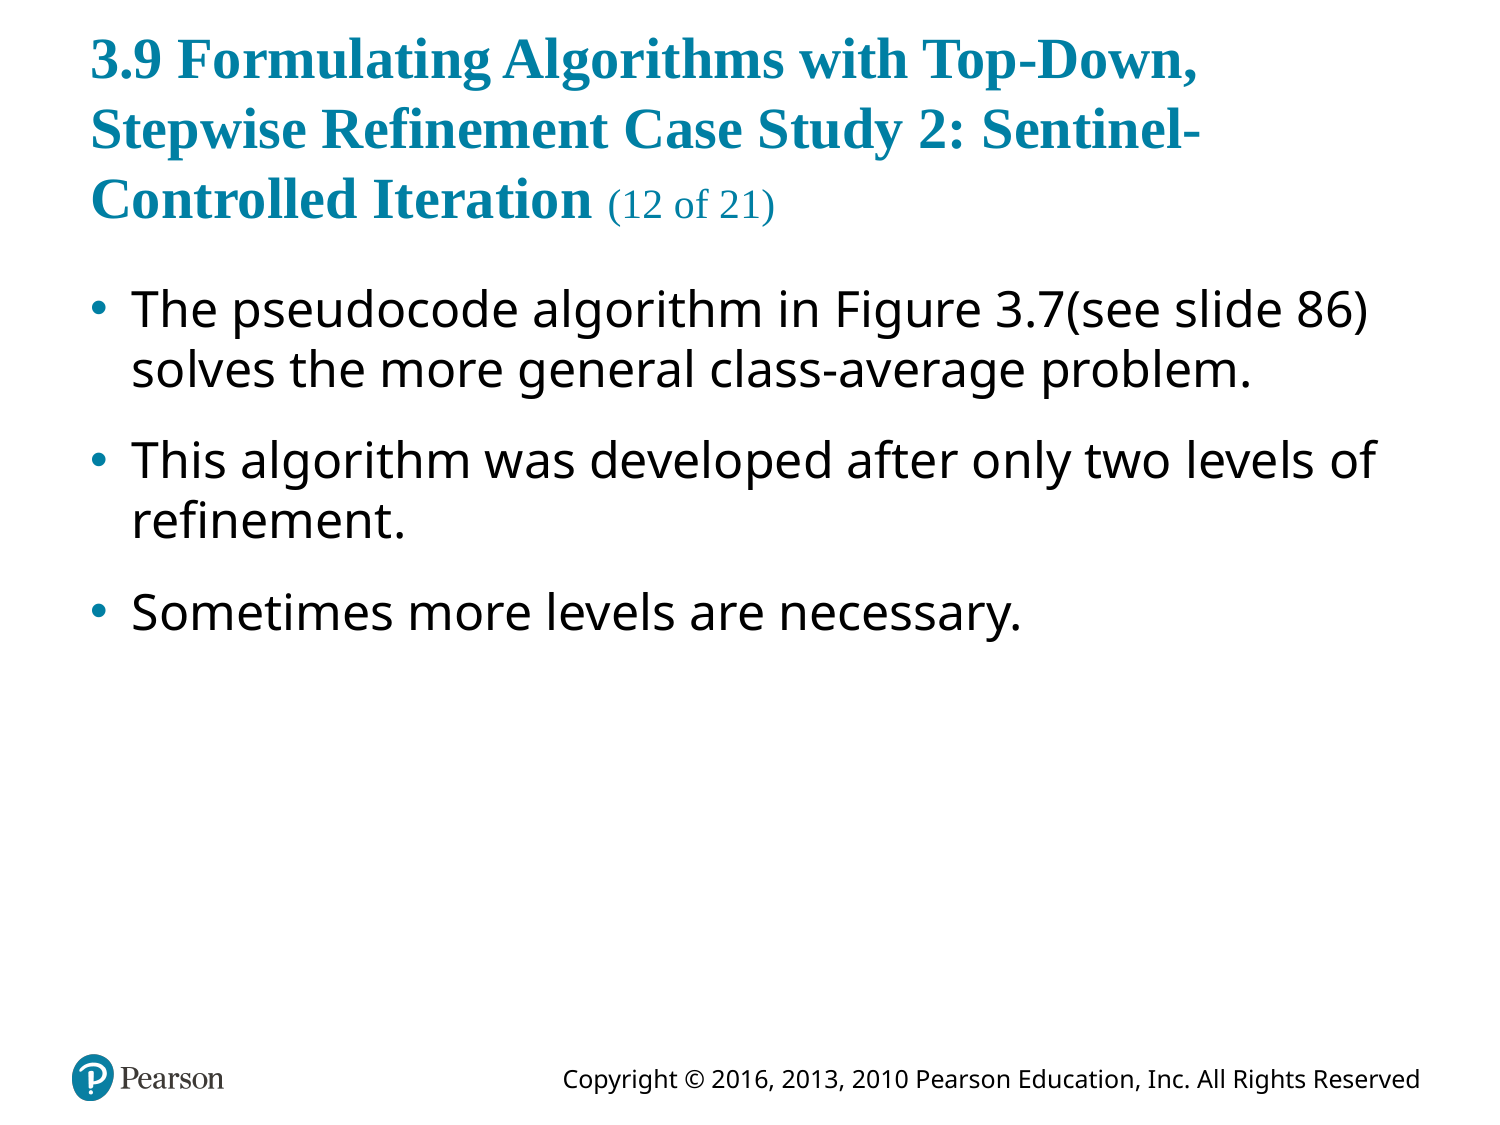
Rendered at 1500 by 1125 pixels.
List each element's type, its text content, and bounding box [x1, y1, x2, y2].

title 3.9 Formulating Algorithms with Top-Down, Stepwise Refinement Case Study 2: Sentinel-Controlled Iteration (12 of 21) [75, 35, 1425, 216]
picture [98, 1054, 224, 1101]
picture [80, 1063, 106, 1088]
picture [72, 1054, 88, 1070]
list The pseudocode algorithm in Figure 3.7(see slide 86) solves the more general class-average problem. This algorithm was developed after only two levels of refinement. Sometimes more levels are necessary. [75, 262, 1425, 931]
picture [72, 1087, 83, 1101]
